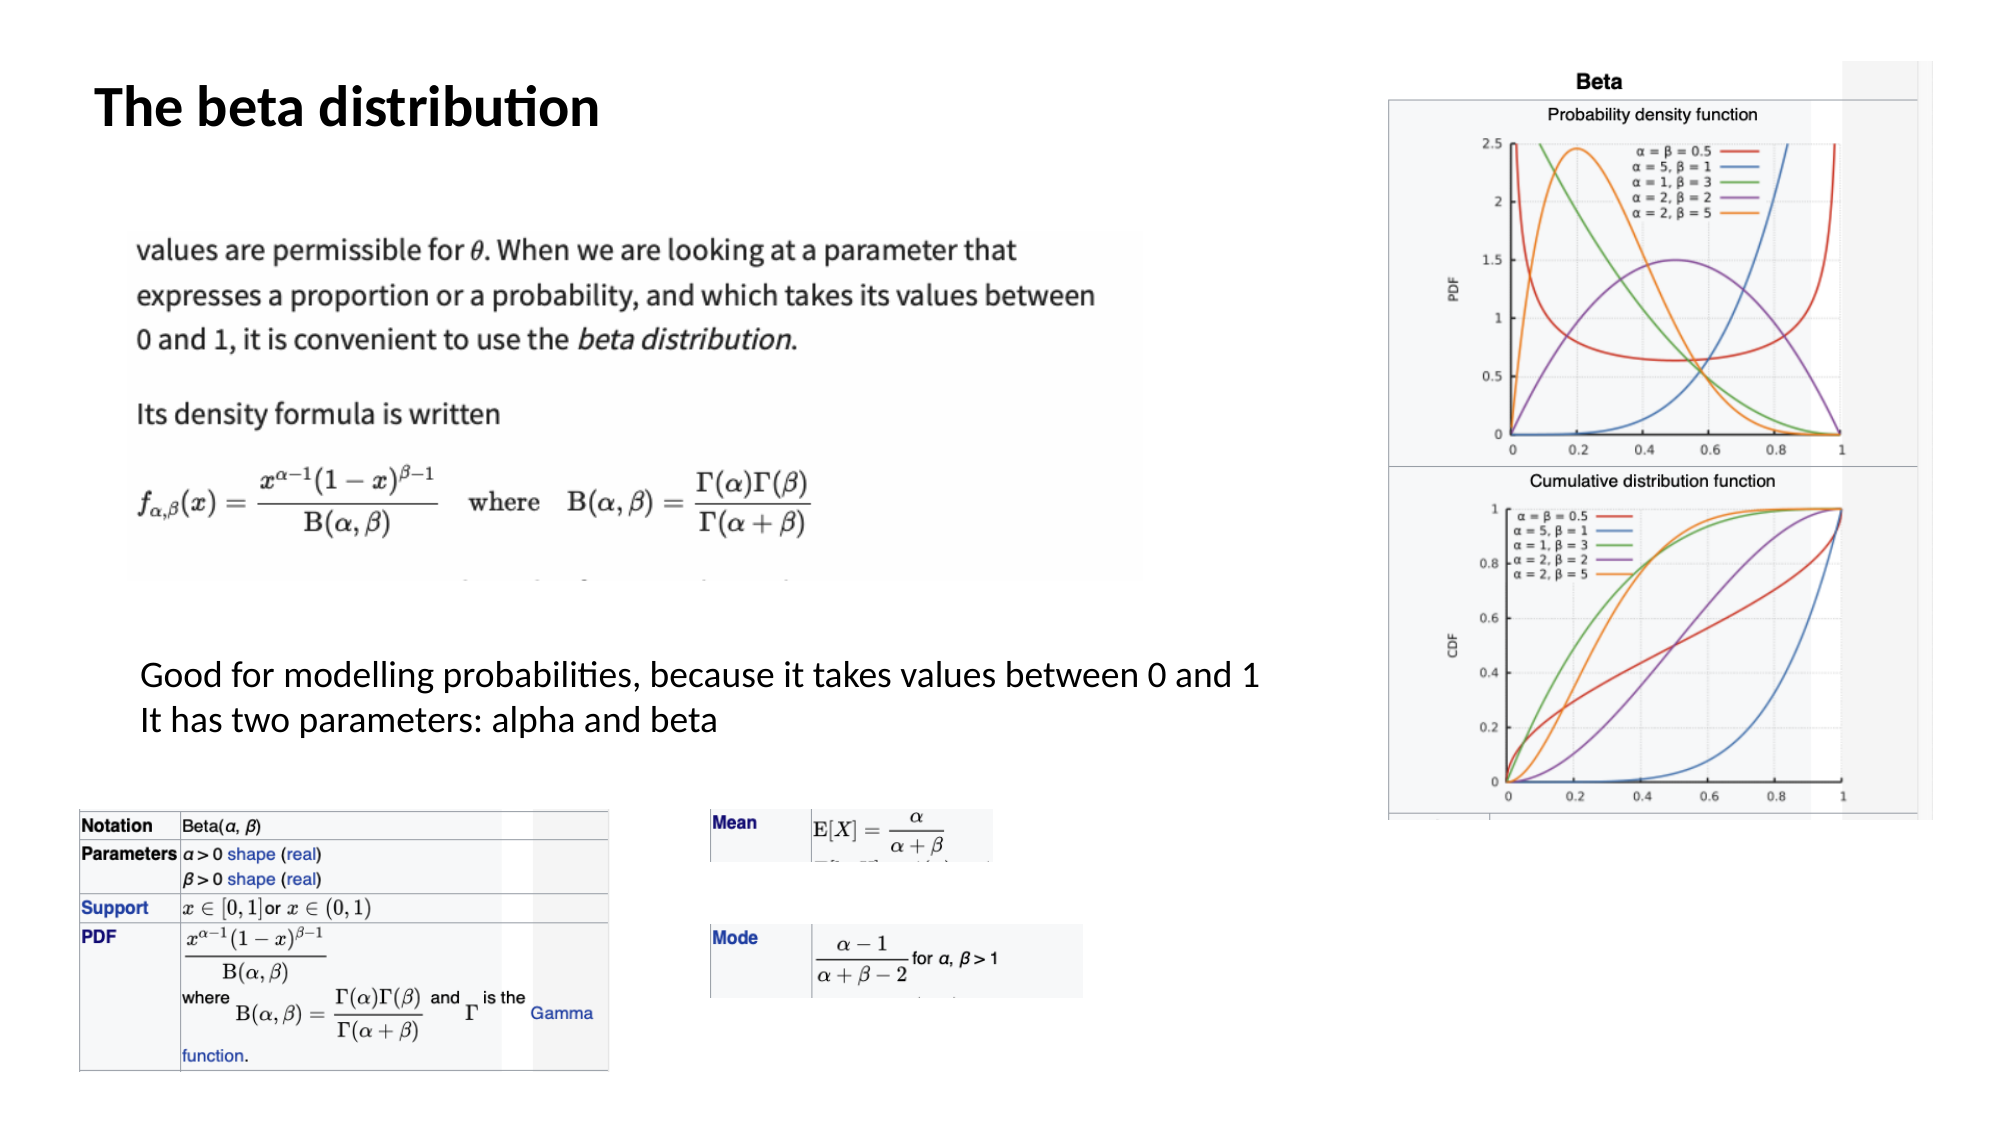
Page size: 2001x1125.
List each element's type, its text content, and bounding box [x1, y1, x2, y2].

picture [127, 231, 1143, 581]
text_box Good for modelling probabilities, because it takes values between 0 and 1 It has two parameters: alpha and beta [125, 642, 1384, 747]
picture [709, 924, 1083, 998]
picture [76, 809, 610, 1073]
text_box The beta distribution [79, 61, 617, 146]
picture [709, 809, 993, 862]
picture [1384, 61, 1933, 820]
